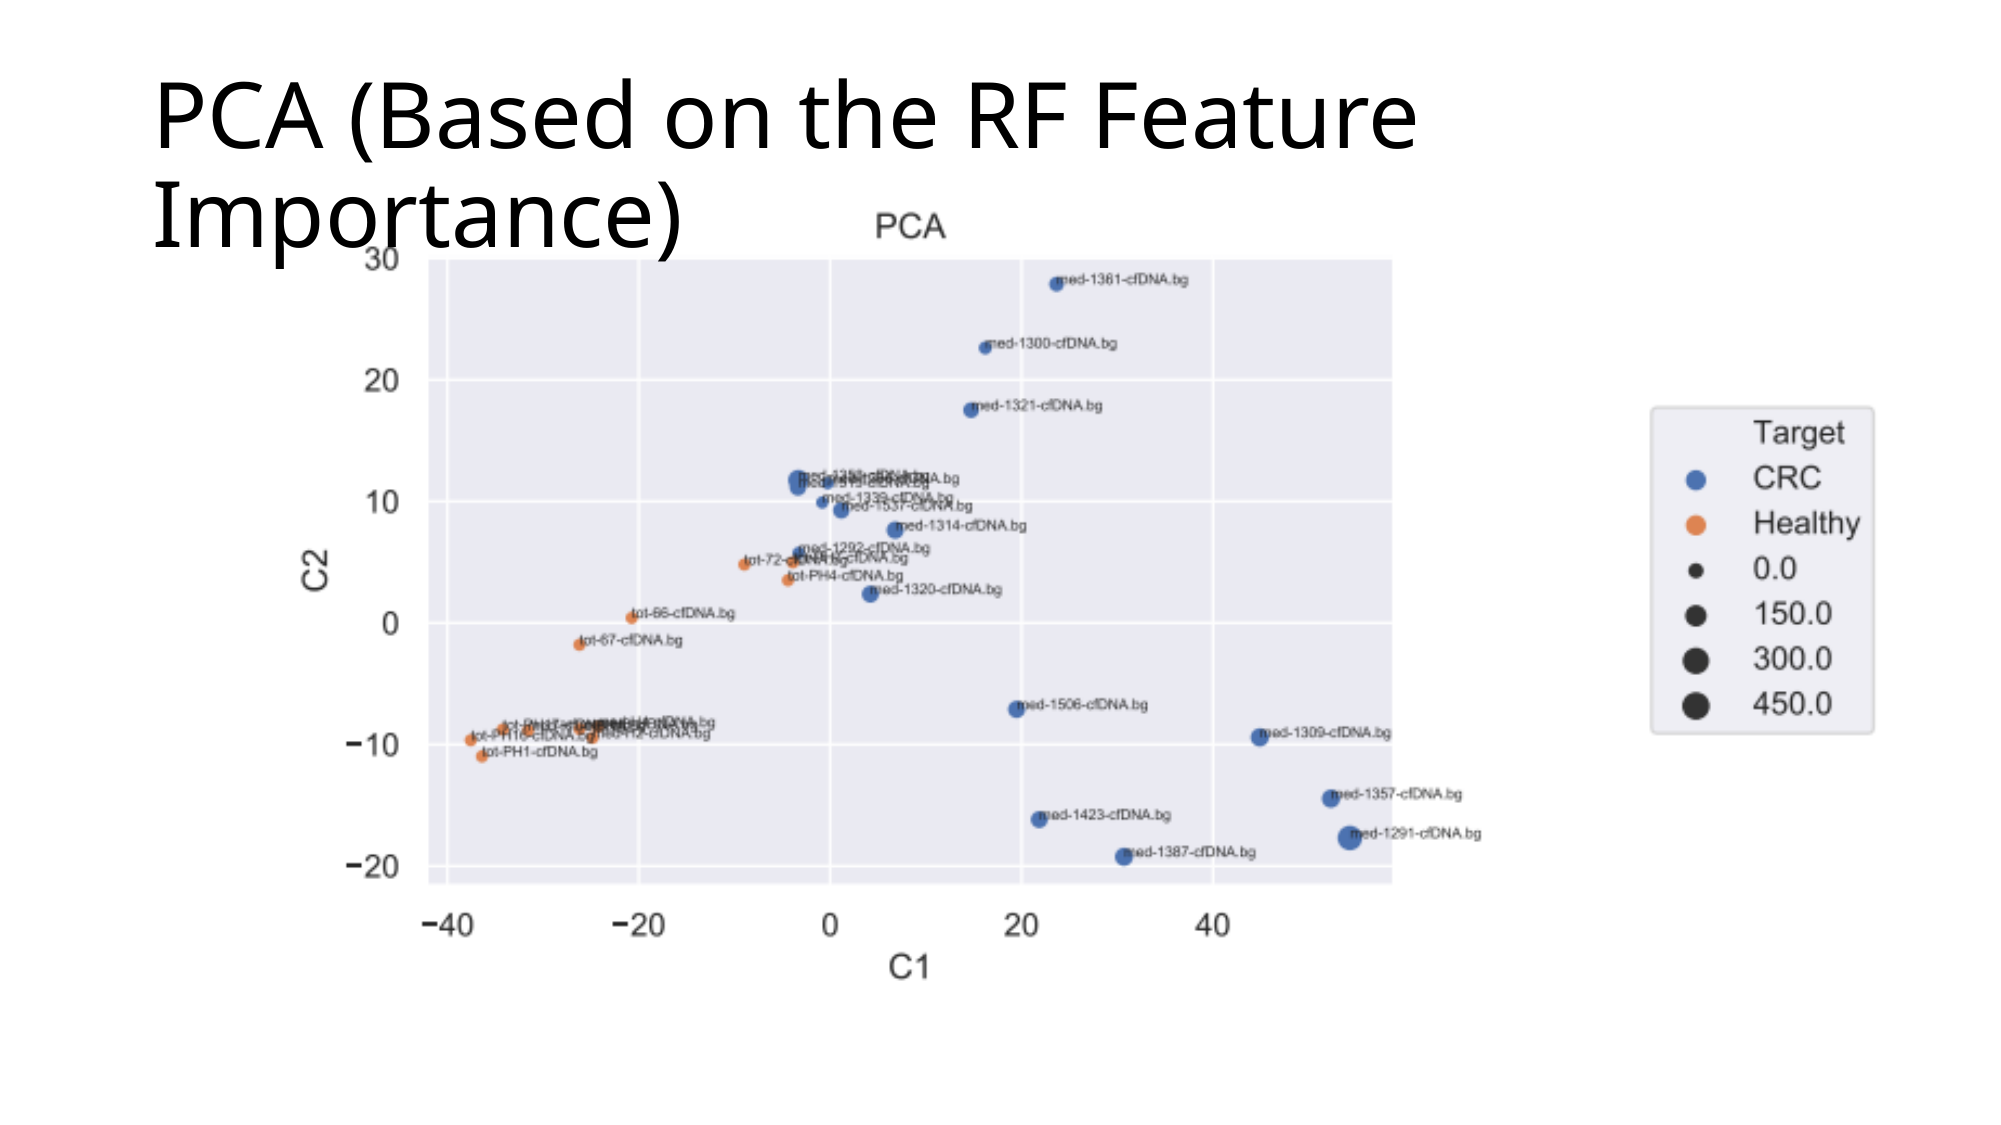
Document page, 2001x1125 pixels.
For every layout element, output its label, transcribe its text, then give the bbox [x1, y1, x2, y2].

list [282, 193, 1890, 1003]
title PCA (Based on the RF Feature Importance) [137, 59, 1863, 278]
